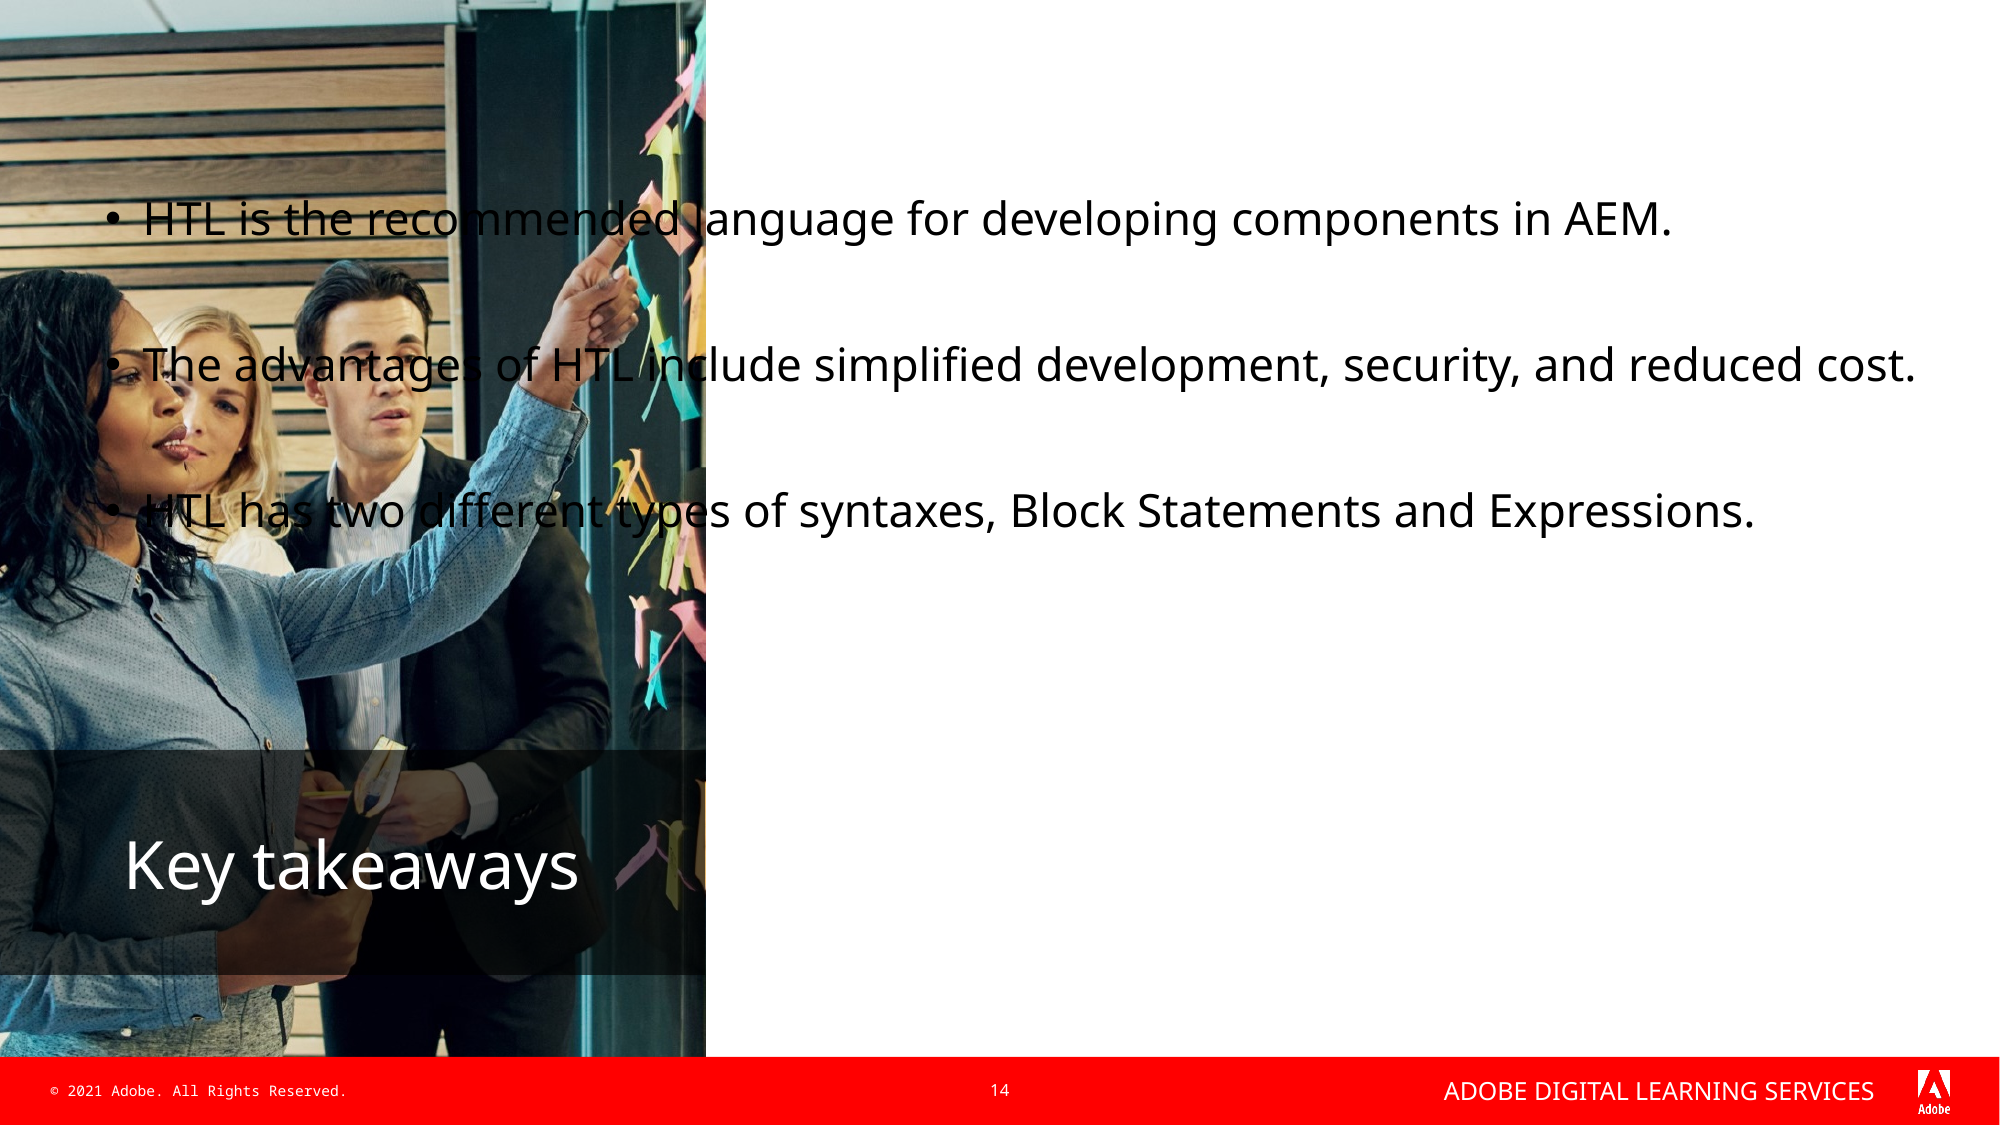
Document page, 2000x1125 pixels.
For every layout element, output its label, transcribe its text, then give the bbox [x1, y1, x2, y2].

picture [0, 0, 706, 1056]
list HTL is the recommended language for developing components in AEM. The advantages of HTL include simplified development, security, and reduced cost. HTL has two different types of syntaxes, Block Statements and Expressions. [52, 176, 1952, 1027]
picture [1918, 1070, 1950, 1114]
